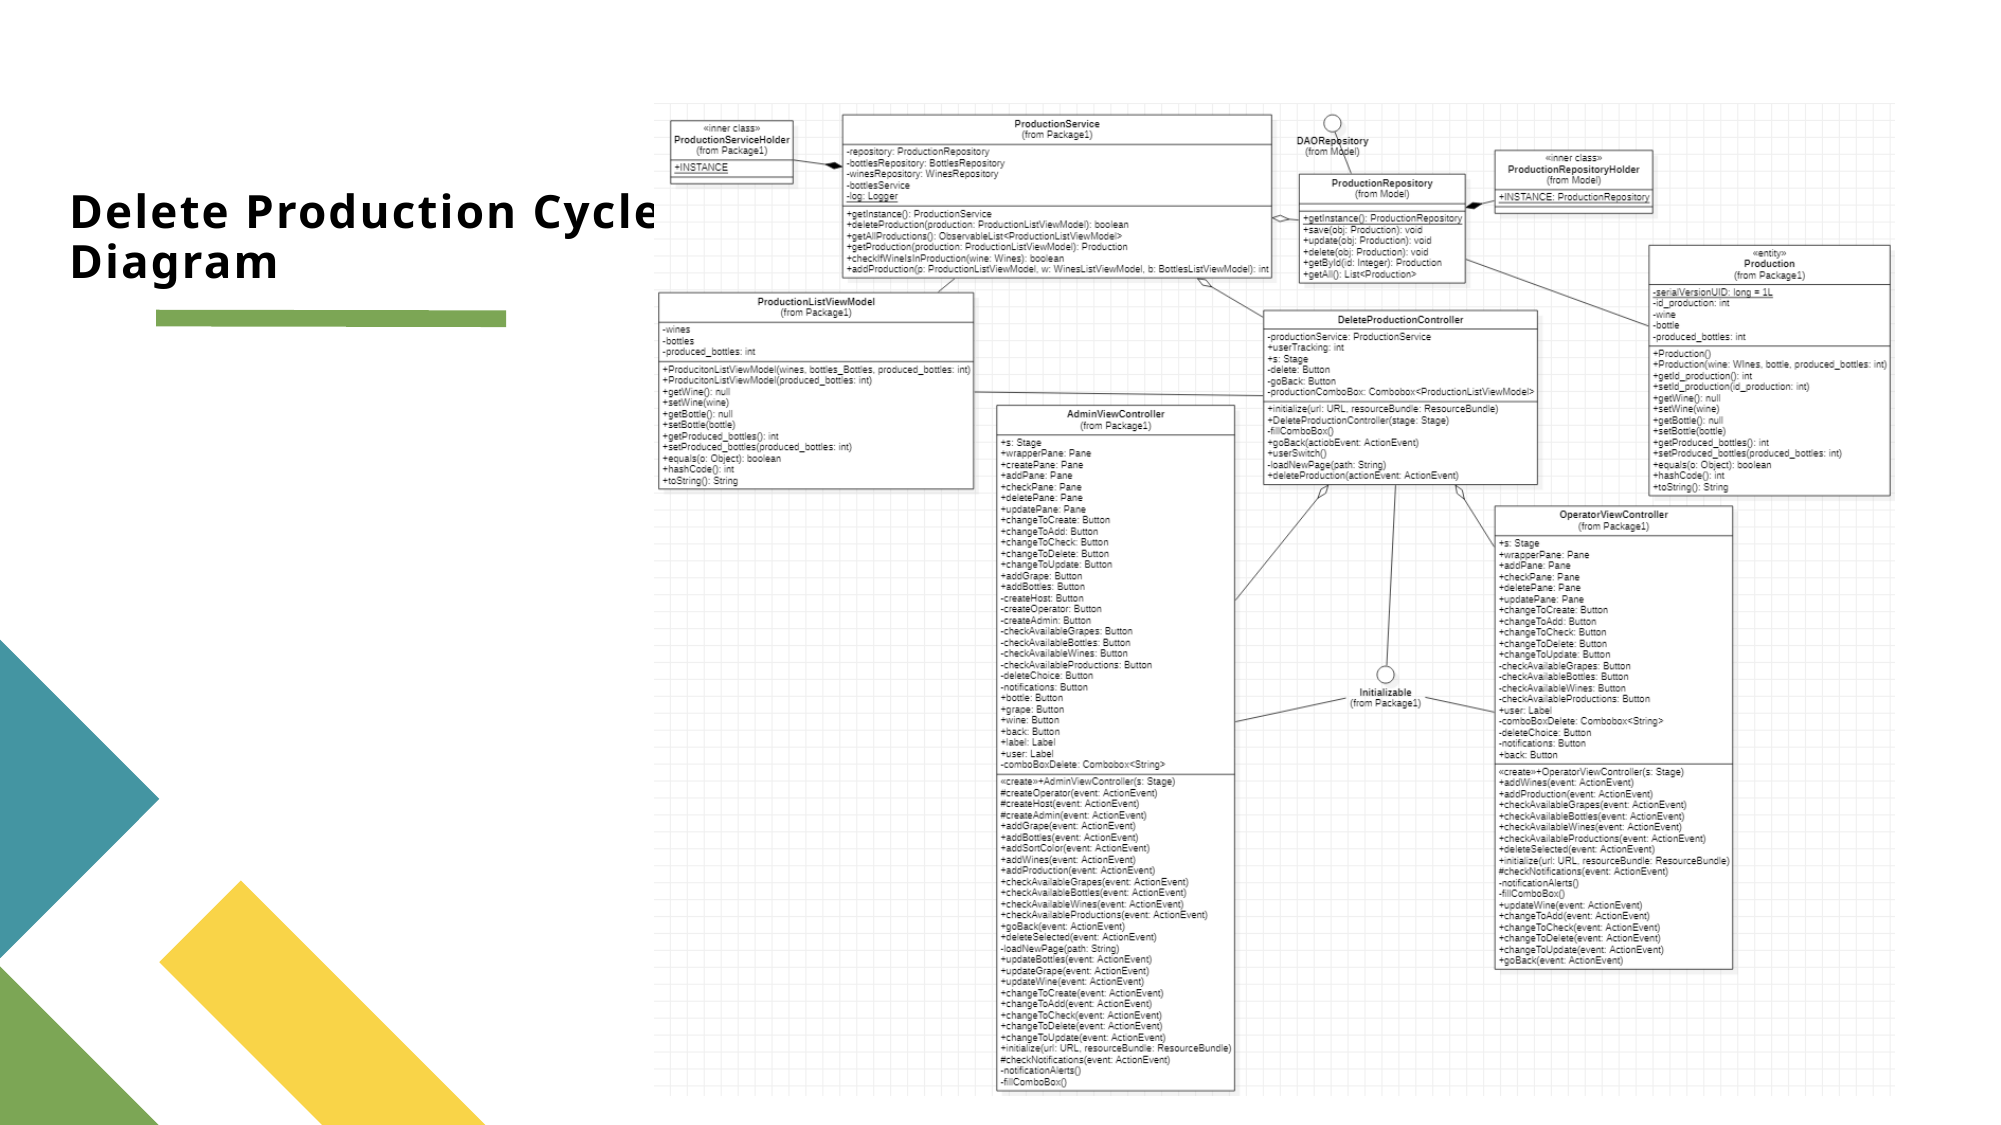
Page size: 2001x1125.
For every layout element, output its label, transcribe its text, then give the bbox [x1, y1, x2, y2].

title Delete Production Cycle – Class Diagram [69, 187, 654, 289]
picture [654, 103, 1895, 1096]
